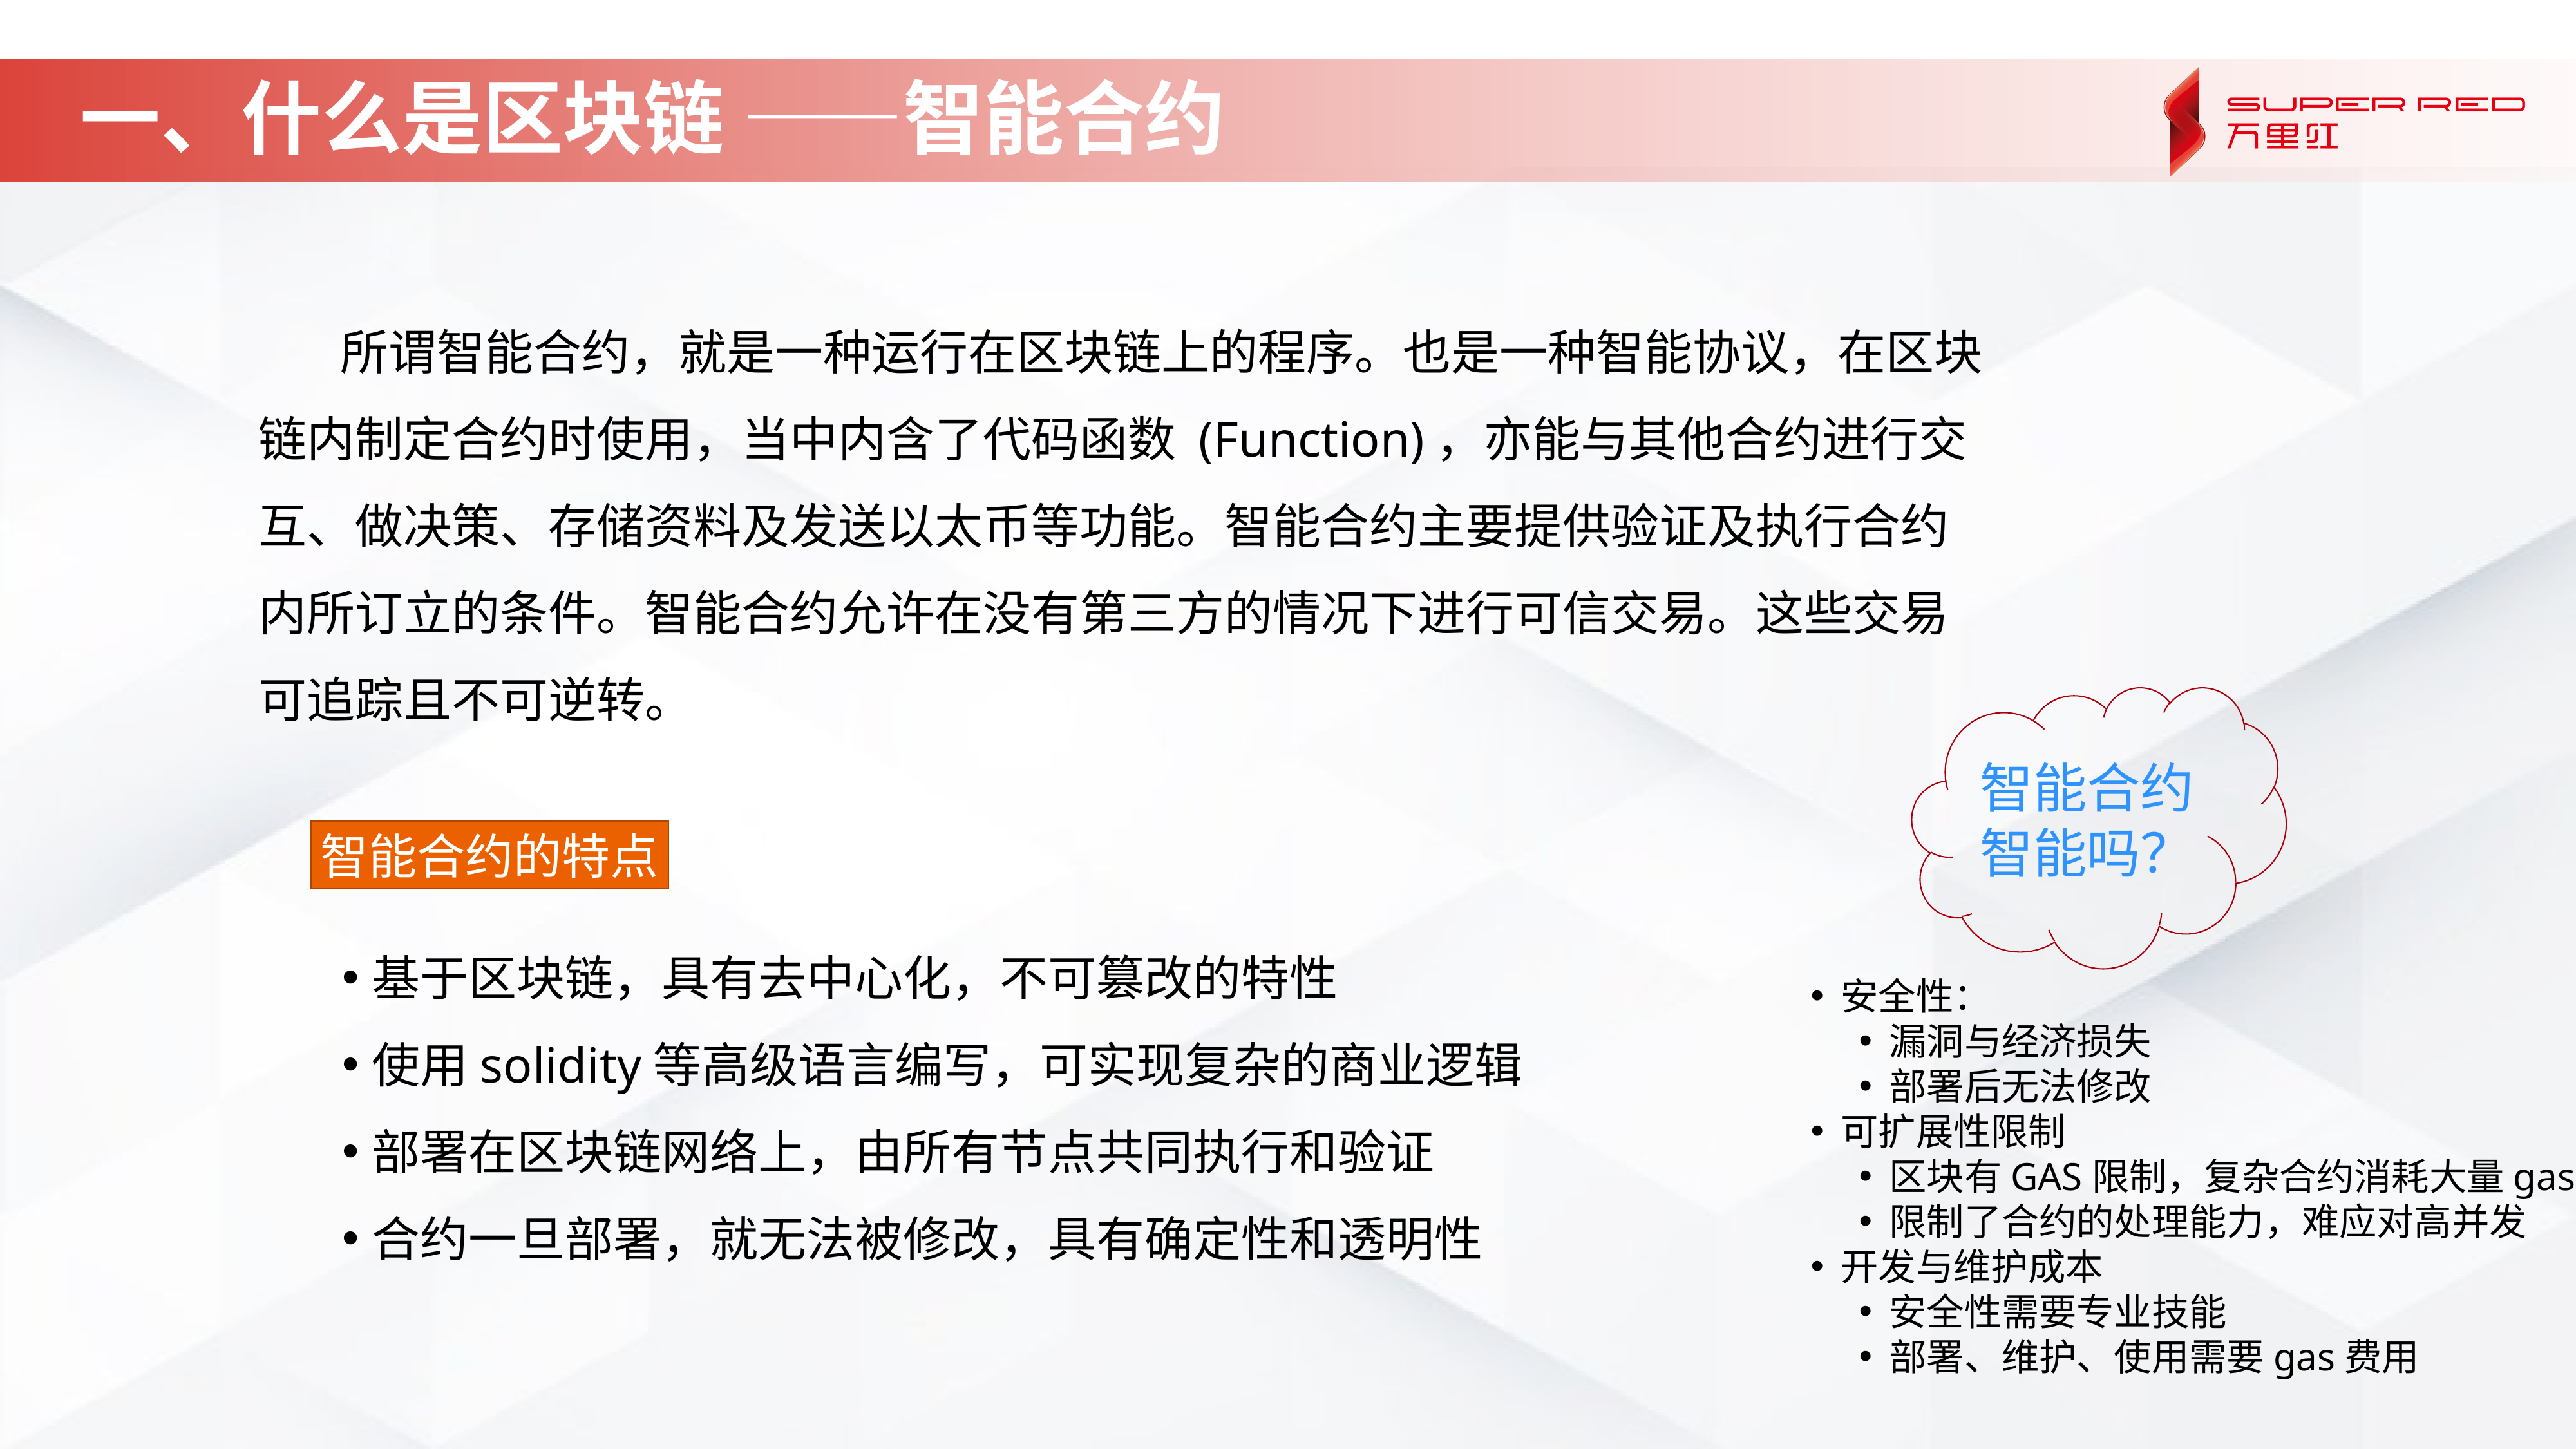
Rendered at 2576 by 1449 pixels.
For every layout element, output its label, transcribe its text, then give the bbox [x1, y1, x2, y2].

title 一、什么是区块链 ——智能合约 [70, 64, 1971, 179]
text_box 所谓智能合约，就是一种运行在区块链上的程序。也是一种智能协议，在区块链内制定合约时使用，当中内含了代码函数 (Function)，亦能与其他合约进行交互、做决策、存储资料及发送以太币等功能。智能合约主要提供验证及执行合约内所订立的条件。智能合约允许在没有第三方的情况下进行可信交易。这些交易可追踪且不可逆转。 [249, 287, 1996, 732]
text_box 智能合约智能吗？ [1970, 750, 2223, 888]
text_box 安全性： 漏洞与经济损失 部署后无法修改 可扩展性限制 区块有GAS限制，复杂合约消耗大量gas 限制了合约的处理能力，难应对高并发 开发与维护成本 安全性需要专业技能 部署、维护、使用需要gas费用 [1801, 967, 2576, 1428]
text_box [1911, 687, 2287, 967]
text_box 智能合约的特点 [310, 820, 669, 889]
text_box 基于区块链，具有去中心化，不可篡改的特性 使用solidity等高级语言编写，可实现复杂的商业逻辑 部署在区块链网络上，由所有节点共同执行和验证 合约一旦部署，就无法被修改，具有确定性和透明性 [332, 914, 1533, 1271]
picture [2134, 51, 2525, 193]
